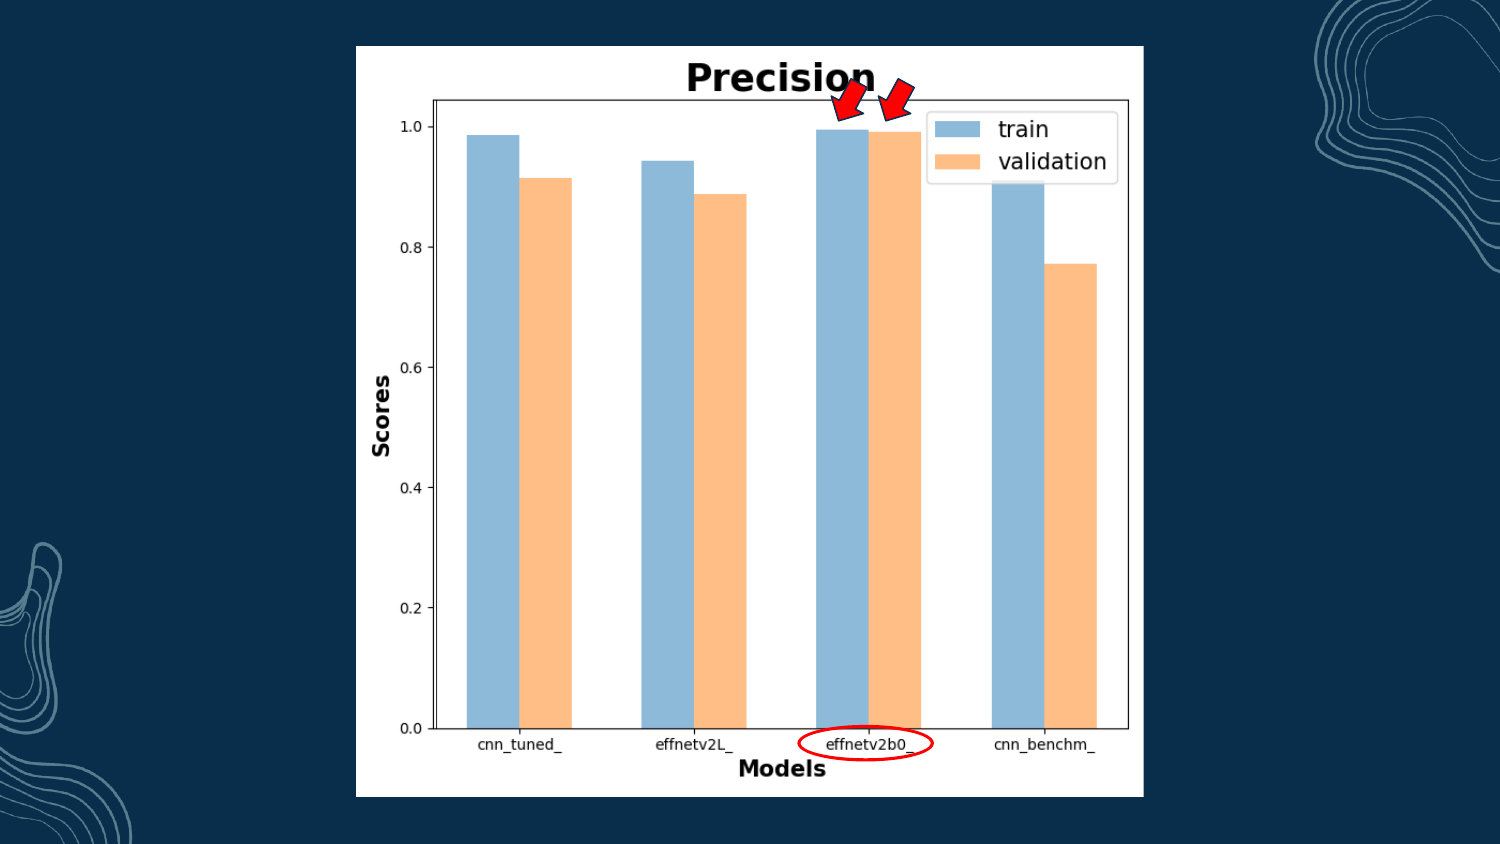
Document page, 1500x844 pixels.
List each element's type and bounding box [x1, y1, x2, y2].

text_box [355, 46, 1144, 798]
picture [0, 0, 1500, 844]
